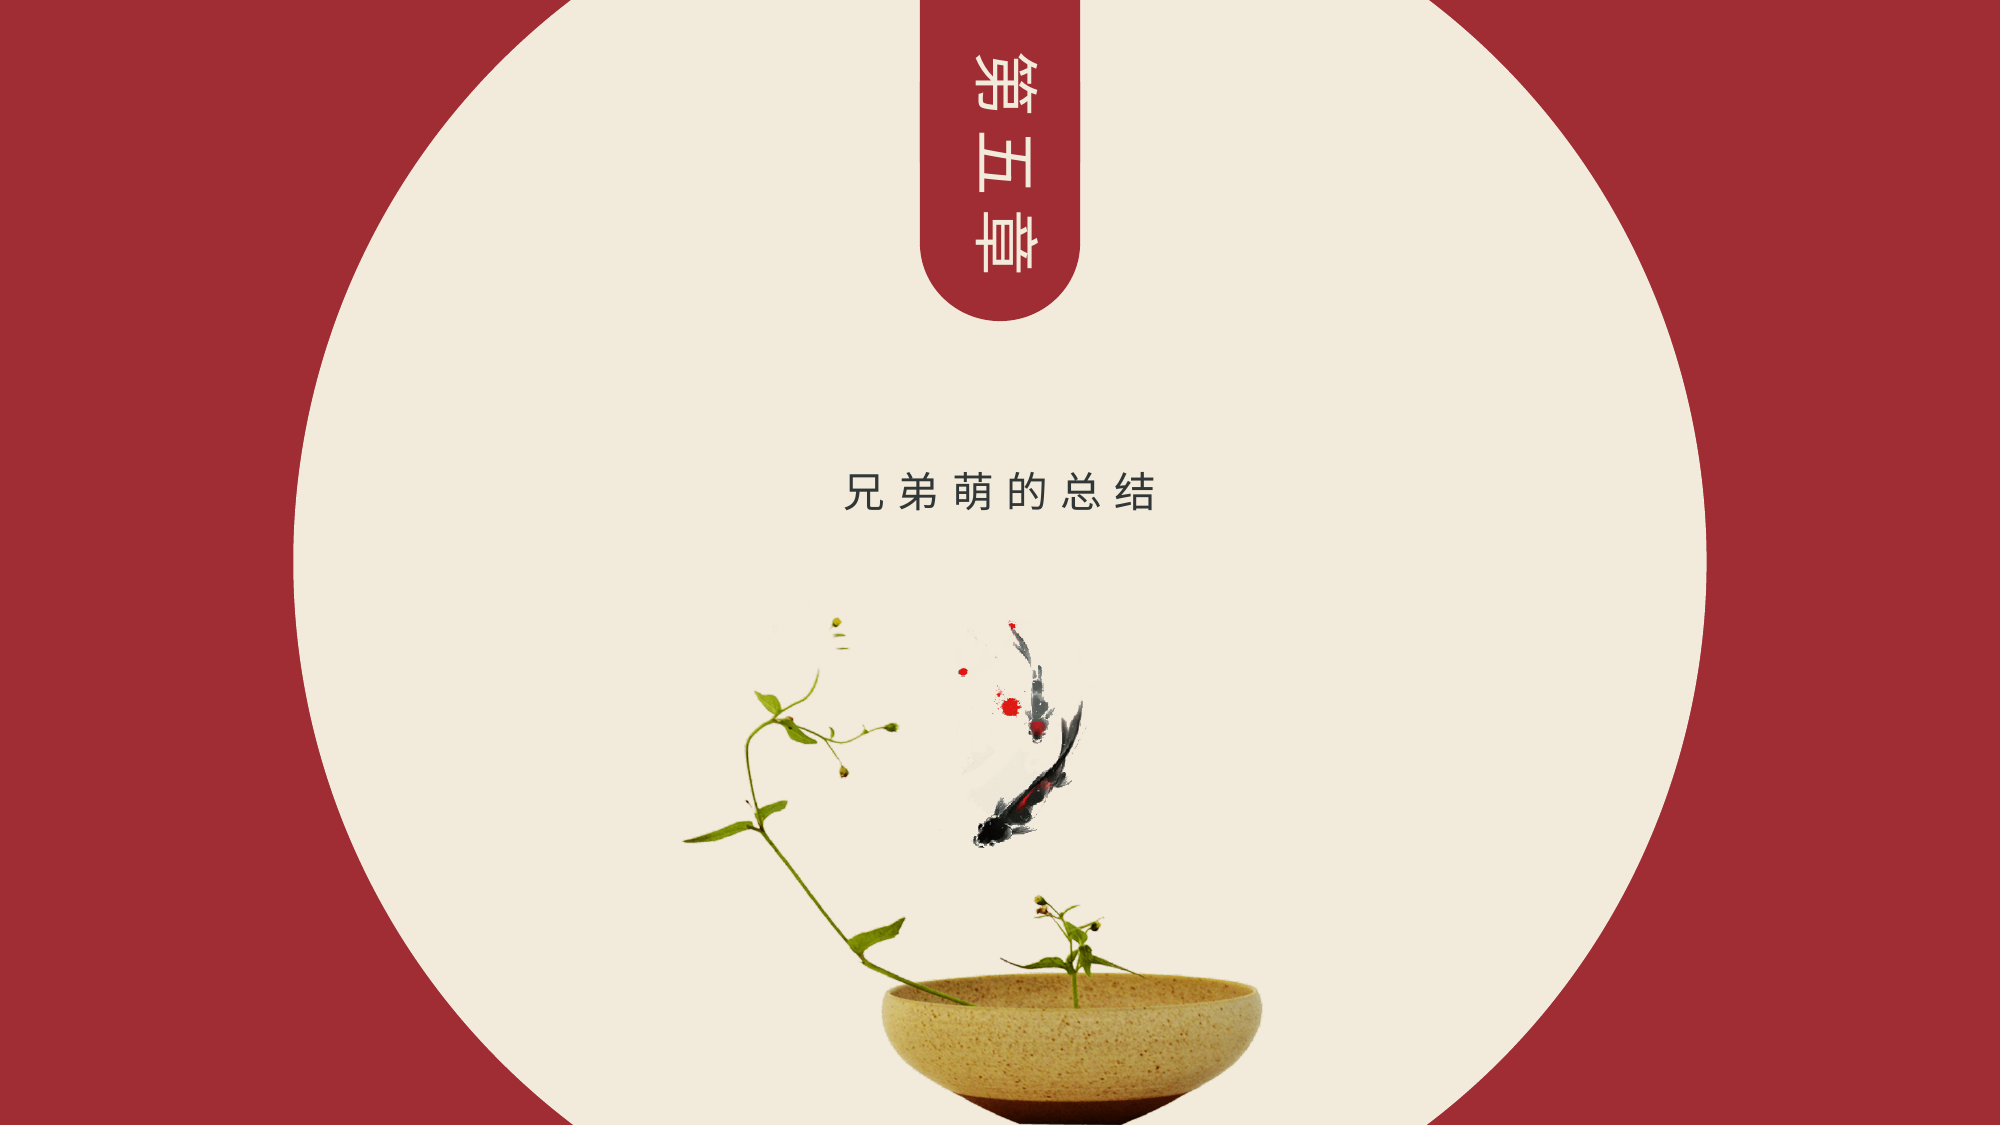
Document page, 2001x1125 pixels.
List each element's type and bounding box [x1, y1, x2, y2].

text_box [662, 602, 1340, 1125]
text_box [537, 0, 1463, 516]
text_box [292, 26, 1708, 1125]
